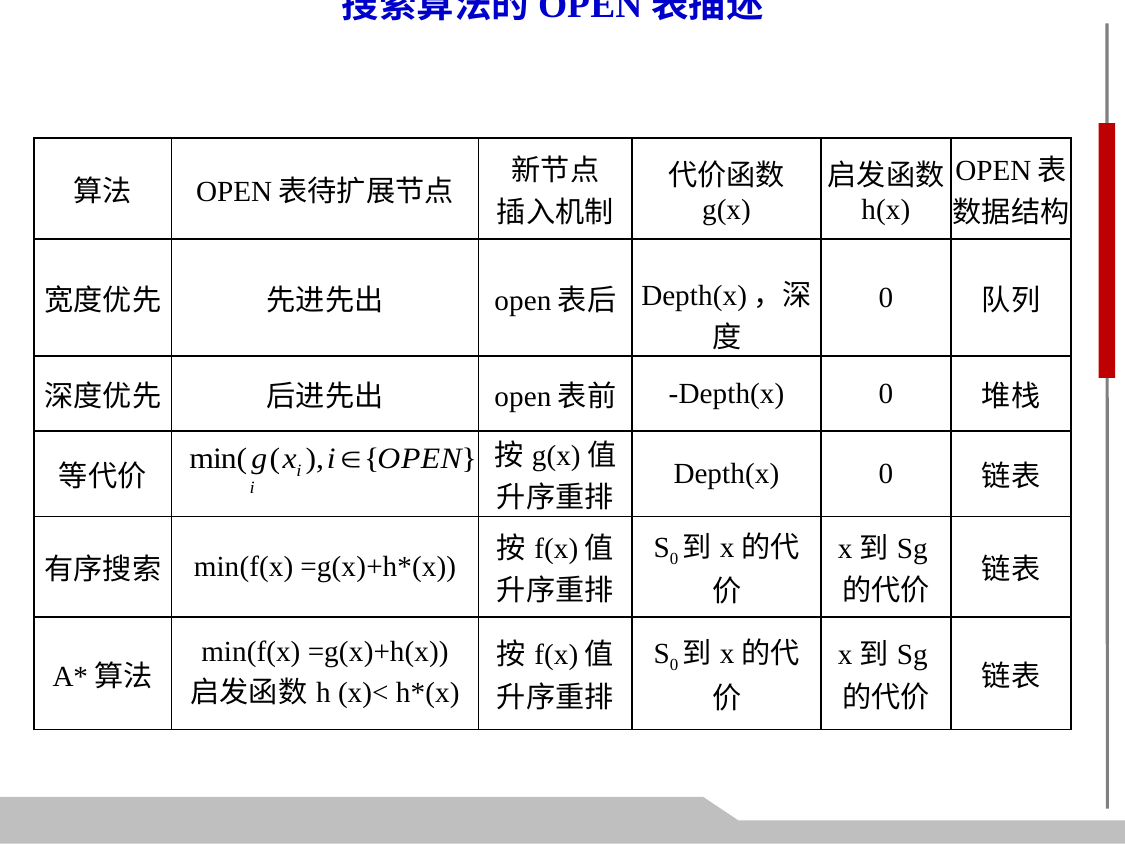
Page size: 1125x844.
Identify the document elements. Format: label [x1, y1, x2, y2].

table_cell [952, 357, 1070, 430]
table_header [35, 139, 171, 238]
table_cell [172, 357, 478, 430]
table_cell [479, 618, 631, 729]
table_cell [172, 517, 478, 616]
table_cell [822, 357, 950, 430]
table_header [633, 139, 820, 238]
table_cell [479, 517, 631, 616]
table_header [822, 139, 950, 238]
table_cell [822, 618, 950, 729]
text_box [184, 439, 481, 502]
table_header [479, 139, 631, 238]
table_cell [172, 432, 478, 516]
table_cell [479, 240, 631, 355]
table_cell [172, 618, 478, 729]
table_cell [35, 517, 171, 616]
table_cell [822, 432, 950, 516]
table_header [952, 139, 1070, 238]
table_cell [172, 240, 478, 355]
table_cell [633, 517, 820, 616]
table_cell [479, 357, 631, 430]
table_cell [633, 618, 820, 729]
table_cell [633, 432, 820, 516]
table_header [172, 139, 478, 238]
table_cell [952, 240, 1070, 355]
table_cell [633, 240, 820, 355]
table_cell [952, 517, 1070, 616]
text_box [326, 0, 779, 33]
table_cell [952, 432, 1070, 516]
table_cell [633, 357, 820, 430]
table_cell [35, 618, 171, 729]
table_cell [822, 517, 950, 616]
table_cell [35, 432, 171, 516]
table_cell [479, 432, 631, 516]
table_cell [952, 618, 1070, 729]
table_cell [35, 240, 171, 355]
table_cell [35, 357, 171, 430]
table_cell [822, 240, 950, 355]
